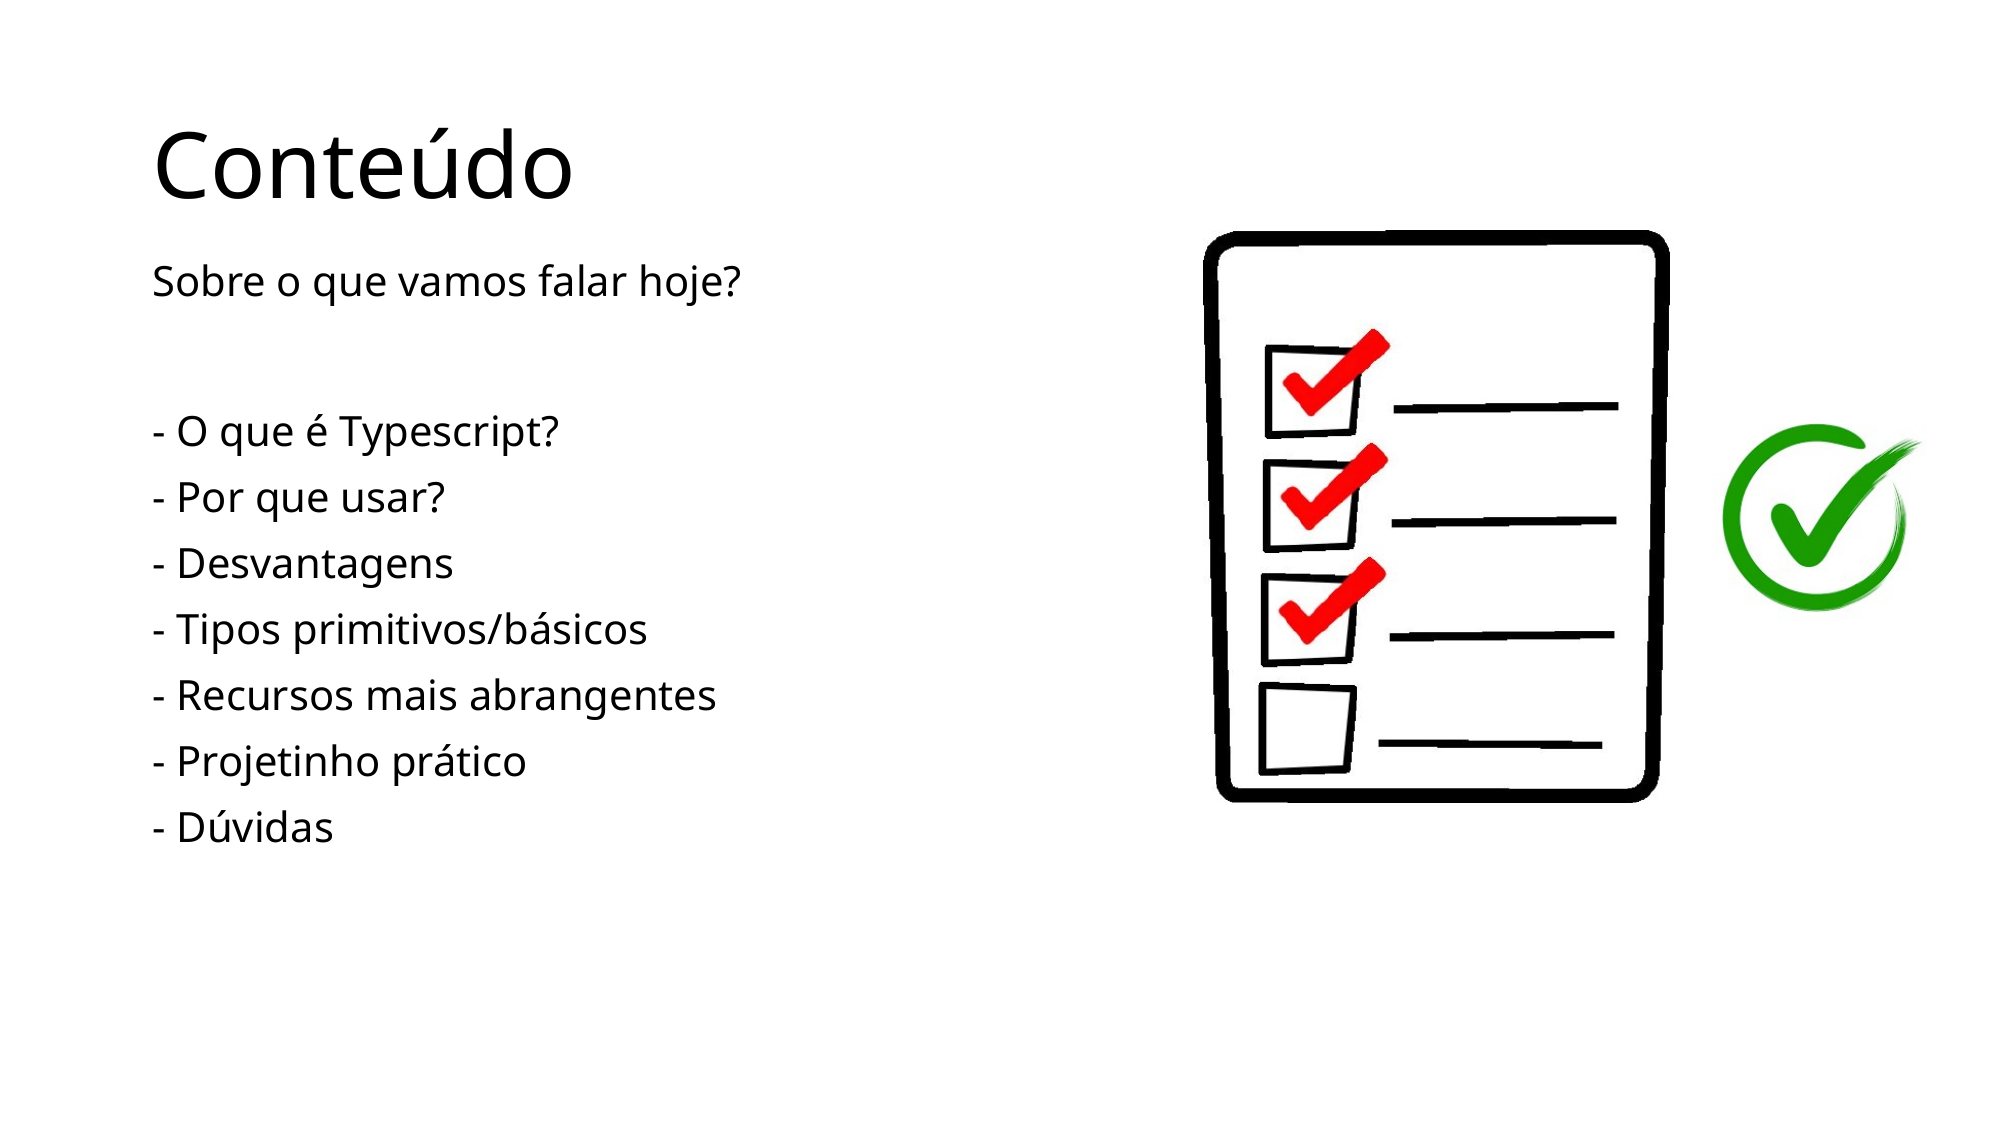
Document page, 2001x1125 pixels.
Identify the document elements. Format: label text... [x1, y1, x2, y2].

picture [1202, 230, 1680, 804]
picture [1713, 407, 1933, 626]
text_box Sobre o que vamos falar hoje? [137, 247, 763, 312]
title Conteúdo [137, 59, 1863, 278]
list - O que é Typescript? - Por que usar? - Desvantagens - Tipos primitivos/básicos - Recursos mais abrangentes - Projetinho prático - Dúvidas [137, 403, 1245, 936]
